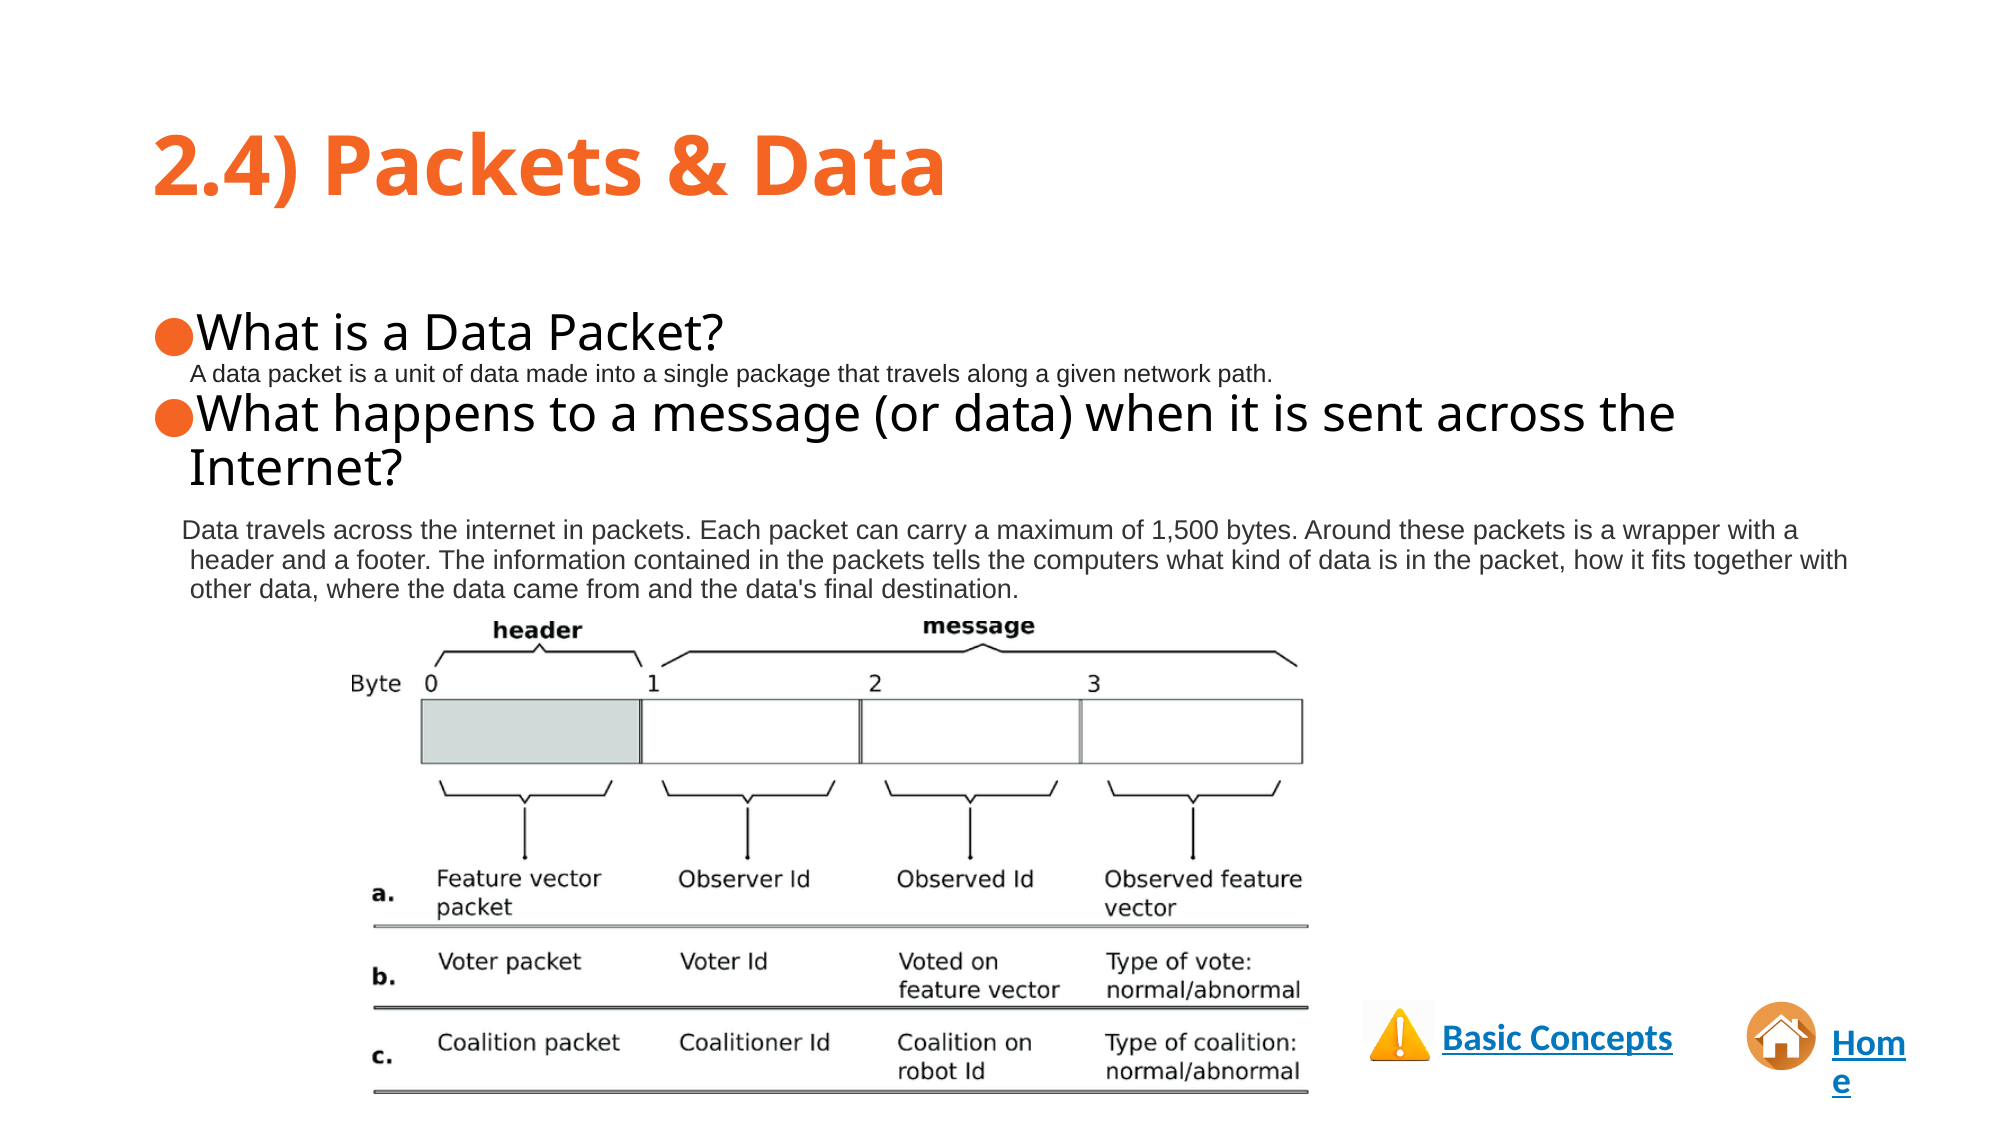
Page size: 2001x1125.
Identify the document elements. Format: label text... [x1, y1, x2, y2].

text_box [1363, 1000, 1691, 1071]
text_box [1745, 999, 1941, 1072]
title 2.4) Packets & Data [137, 59, 1863, 278]
picture [351, 621, 1309, 1095]
list What is a Data Packet? A data packet is a unit of data made into a single package that travels along a given network path. What happens to a message (or data) when it is sent across the Internet? Data travels across the internet in packets. Each packet can carry a maximum of 1,500 bytes. Around these packets is a wrapper with a header and a footer. The information contained in the packets tells the computers what kind of data is in the packet, how it fits together with other data, where the data came from and the data's final destination. [137, 299, 1863, 1014]
